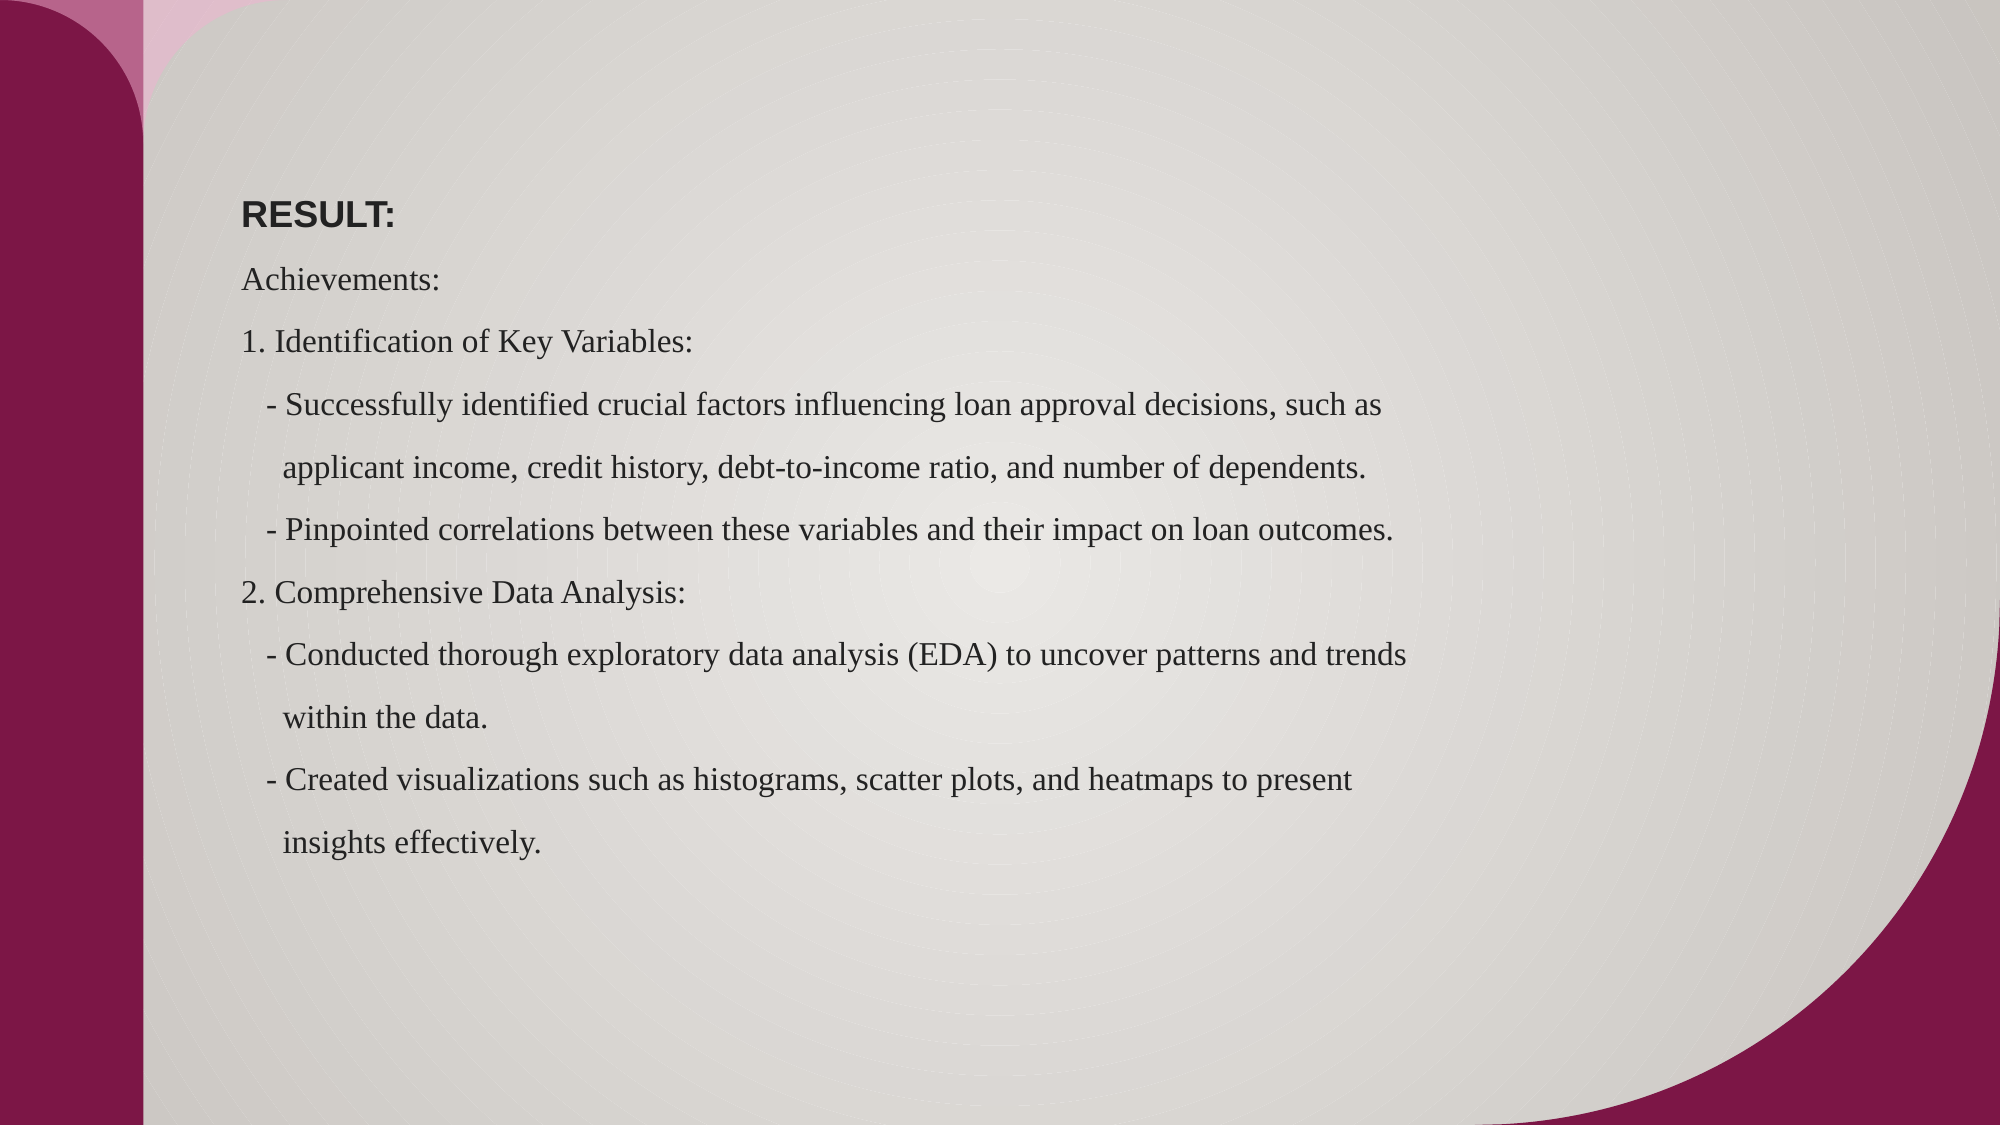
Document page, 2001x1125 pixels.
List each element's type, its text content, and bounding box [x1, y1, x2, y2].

text_box RESULT: Achievements: 1. Identification of Key Variables: - Successfully identified crucial factors influencing loan approval decisions, such as applicant income, credit history, debt-to-income ratio, and number of dependents. - Pinpointed correlations between these variables and their impact on loan outcomes. 2. Comprehensive Data Analysis: - Conducted thorough exploratory data analysis (EDA) to uncover patterns and trends within the data. - Created visualizations such as histograms, scatter plots, and heatmaps to present insights effectively. [226, 175, 2000, 868]
